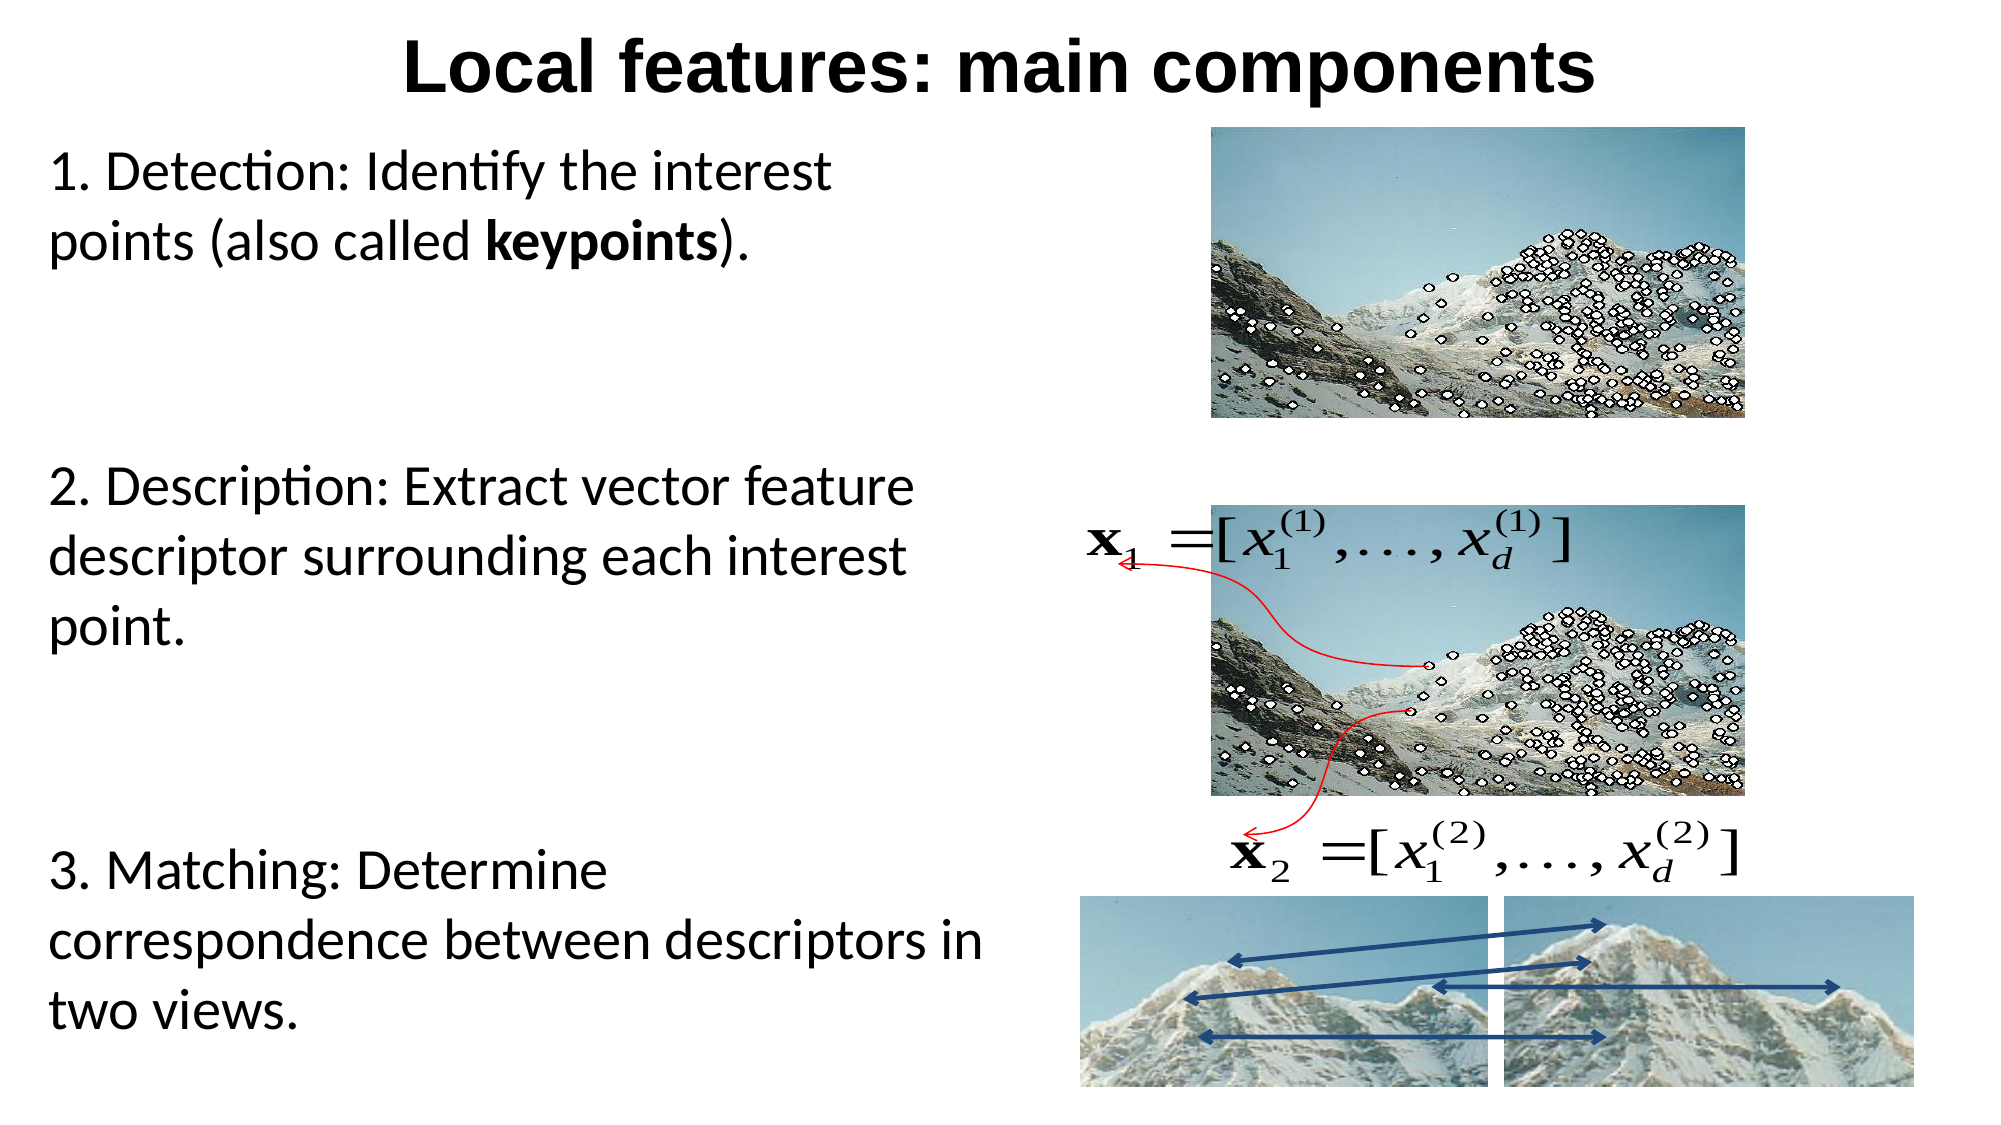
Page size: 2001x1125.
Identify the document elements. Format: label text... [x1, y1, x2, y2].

picture [1211, 127, 1746, 419]
list 1. Detection: Identify the interest points (also called keypoints). 2. Description: Extract vector feature descriptor surrounding each interest point. 3. Matching: Determine correspondence between descriptors in two views. [33, 125, 1000, 1125]
title Local features: main components [33, 0, 1967, 125]
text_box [1218, 710, 1750, 894]
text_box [1075, 496, 1581, 667]
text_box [1080, 896, 1915, 1088]
picture [1211, 505, 1746, 796]
